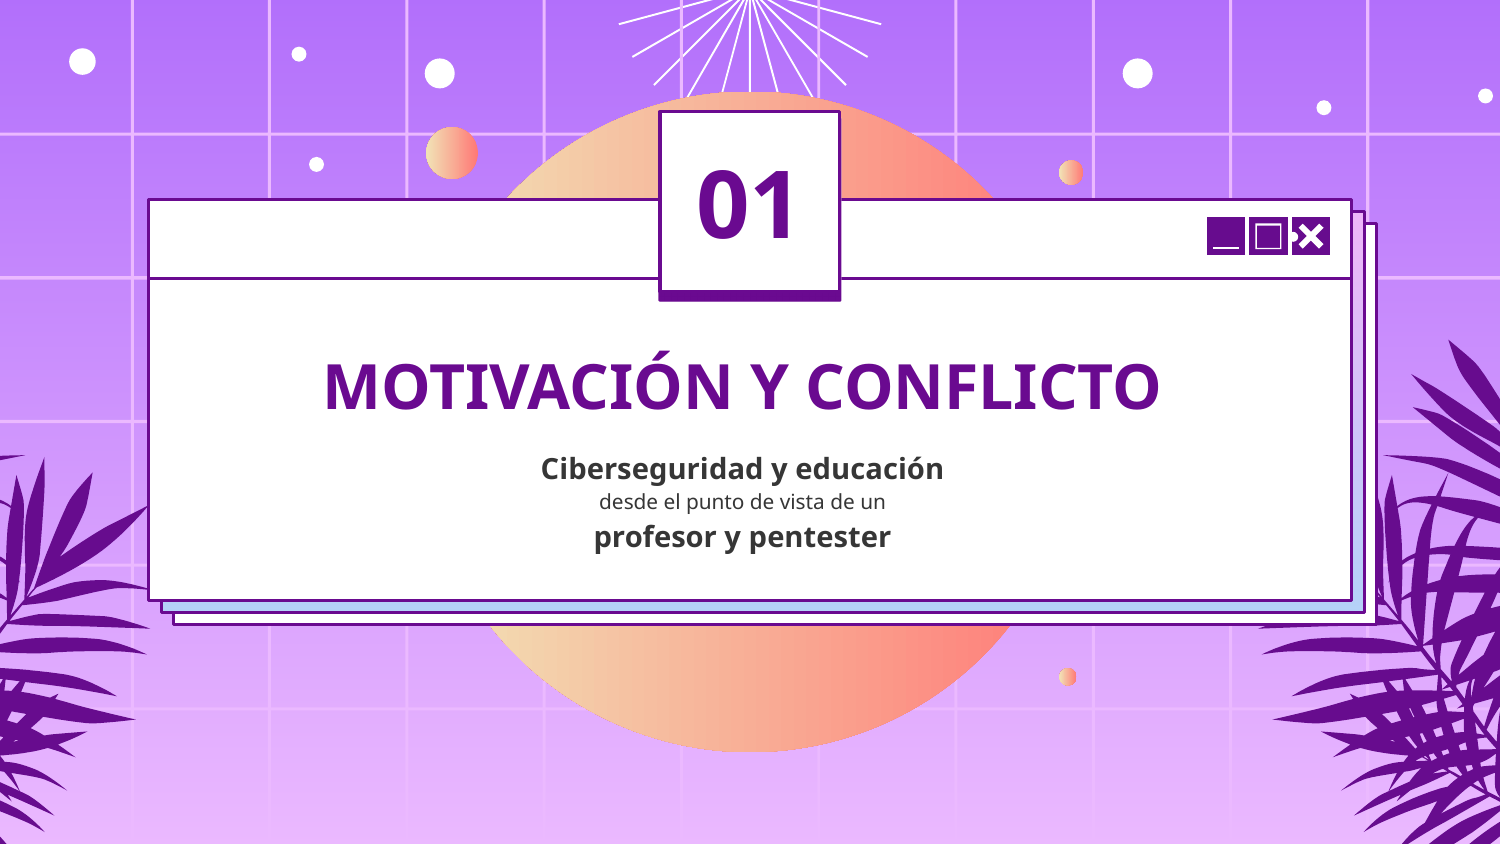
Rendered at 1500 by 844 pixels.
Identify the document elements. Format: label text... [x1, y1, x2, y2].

text_box [659, 111, 840, 292]
title MOTIVACIÓN Y CONFLICTO [312, 346, 1188, 422]
subtitle Ciberseguridad y educación desde el punto de vista de un profesor y pentester [238, 444, 1262, 554]
title 01 [660, 162, 840, 241]
